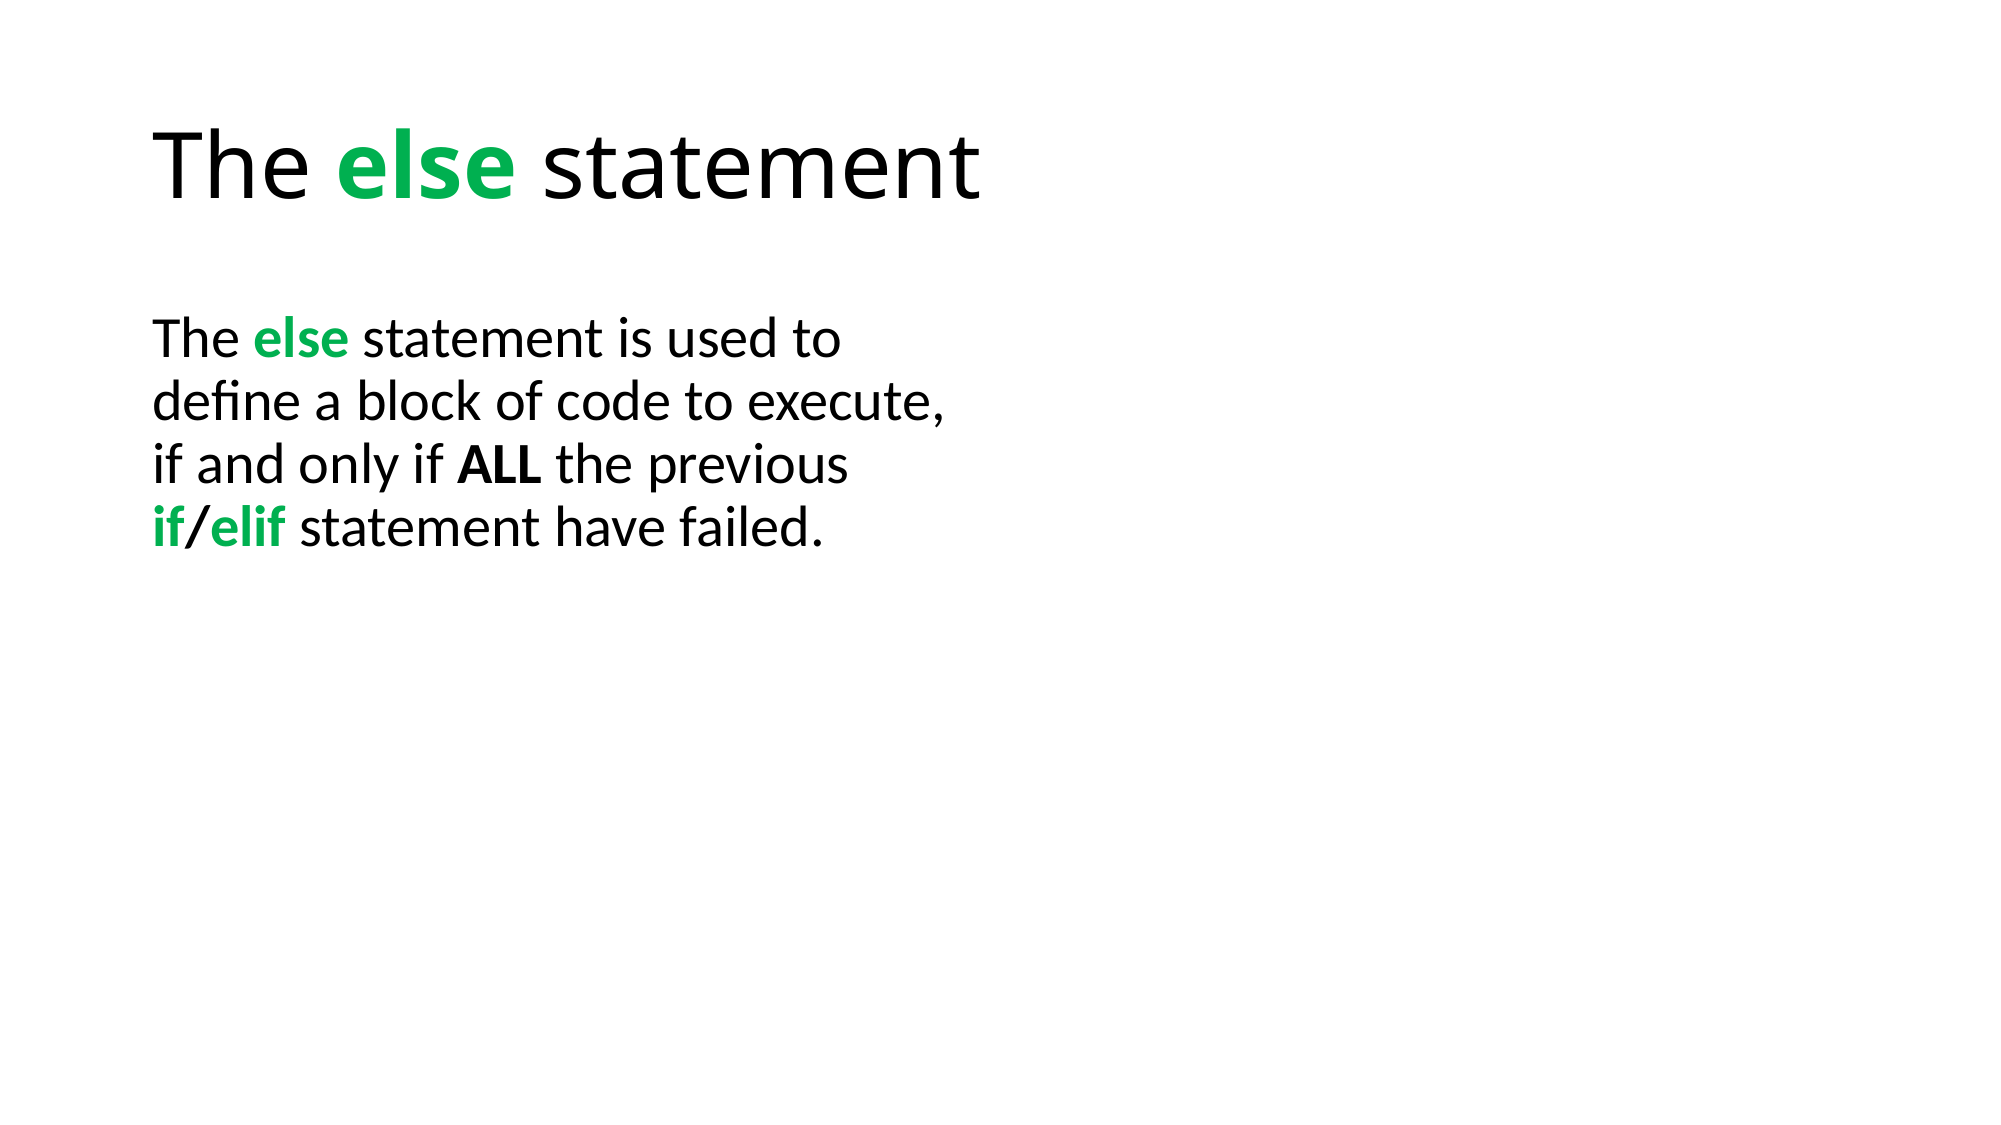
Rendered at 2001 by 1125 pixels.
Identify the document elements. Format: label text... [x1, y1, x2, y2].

title The else statement [137, 59, 1863, 278]
list The else statement is used to define a block of code to execute, if and only if ALL the previous if/elif statement have failed. [137, 299, 988, 1125]
